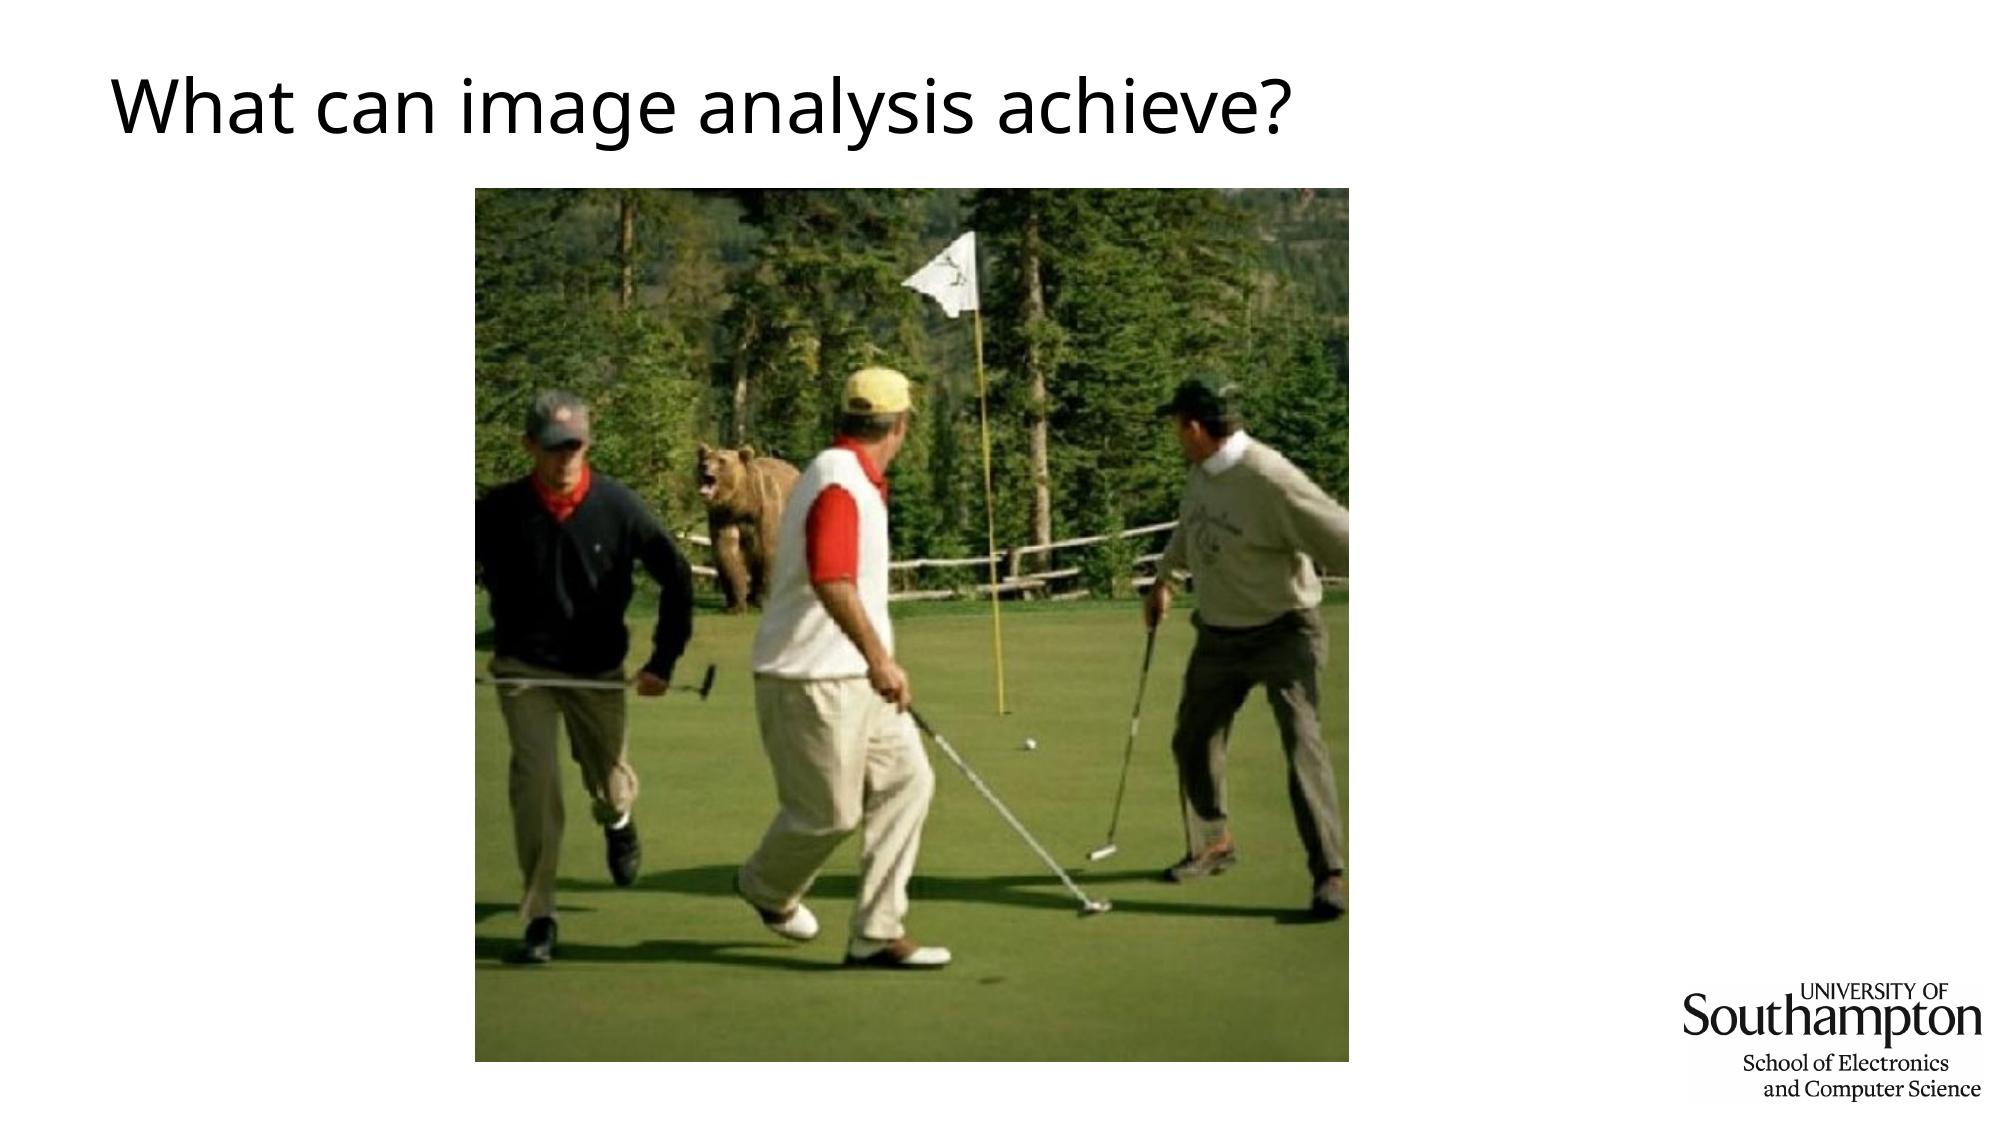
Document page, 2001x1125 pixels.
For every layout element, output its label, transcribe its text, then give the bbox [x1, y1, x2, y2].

picture [1684, 983, 1982, 1102]
title What can image analysis achieve? [95, 0, 1673, 219]
picture [475, 188, 1349, 1062]
